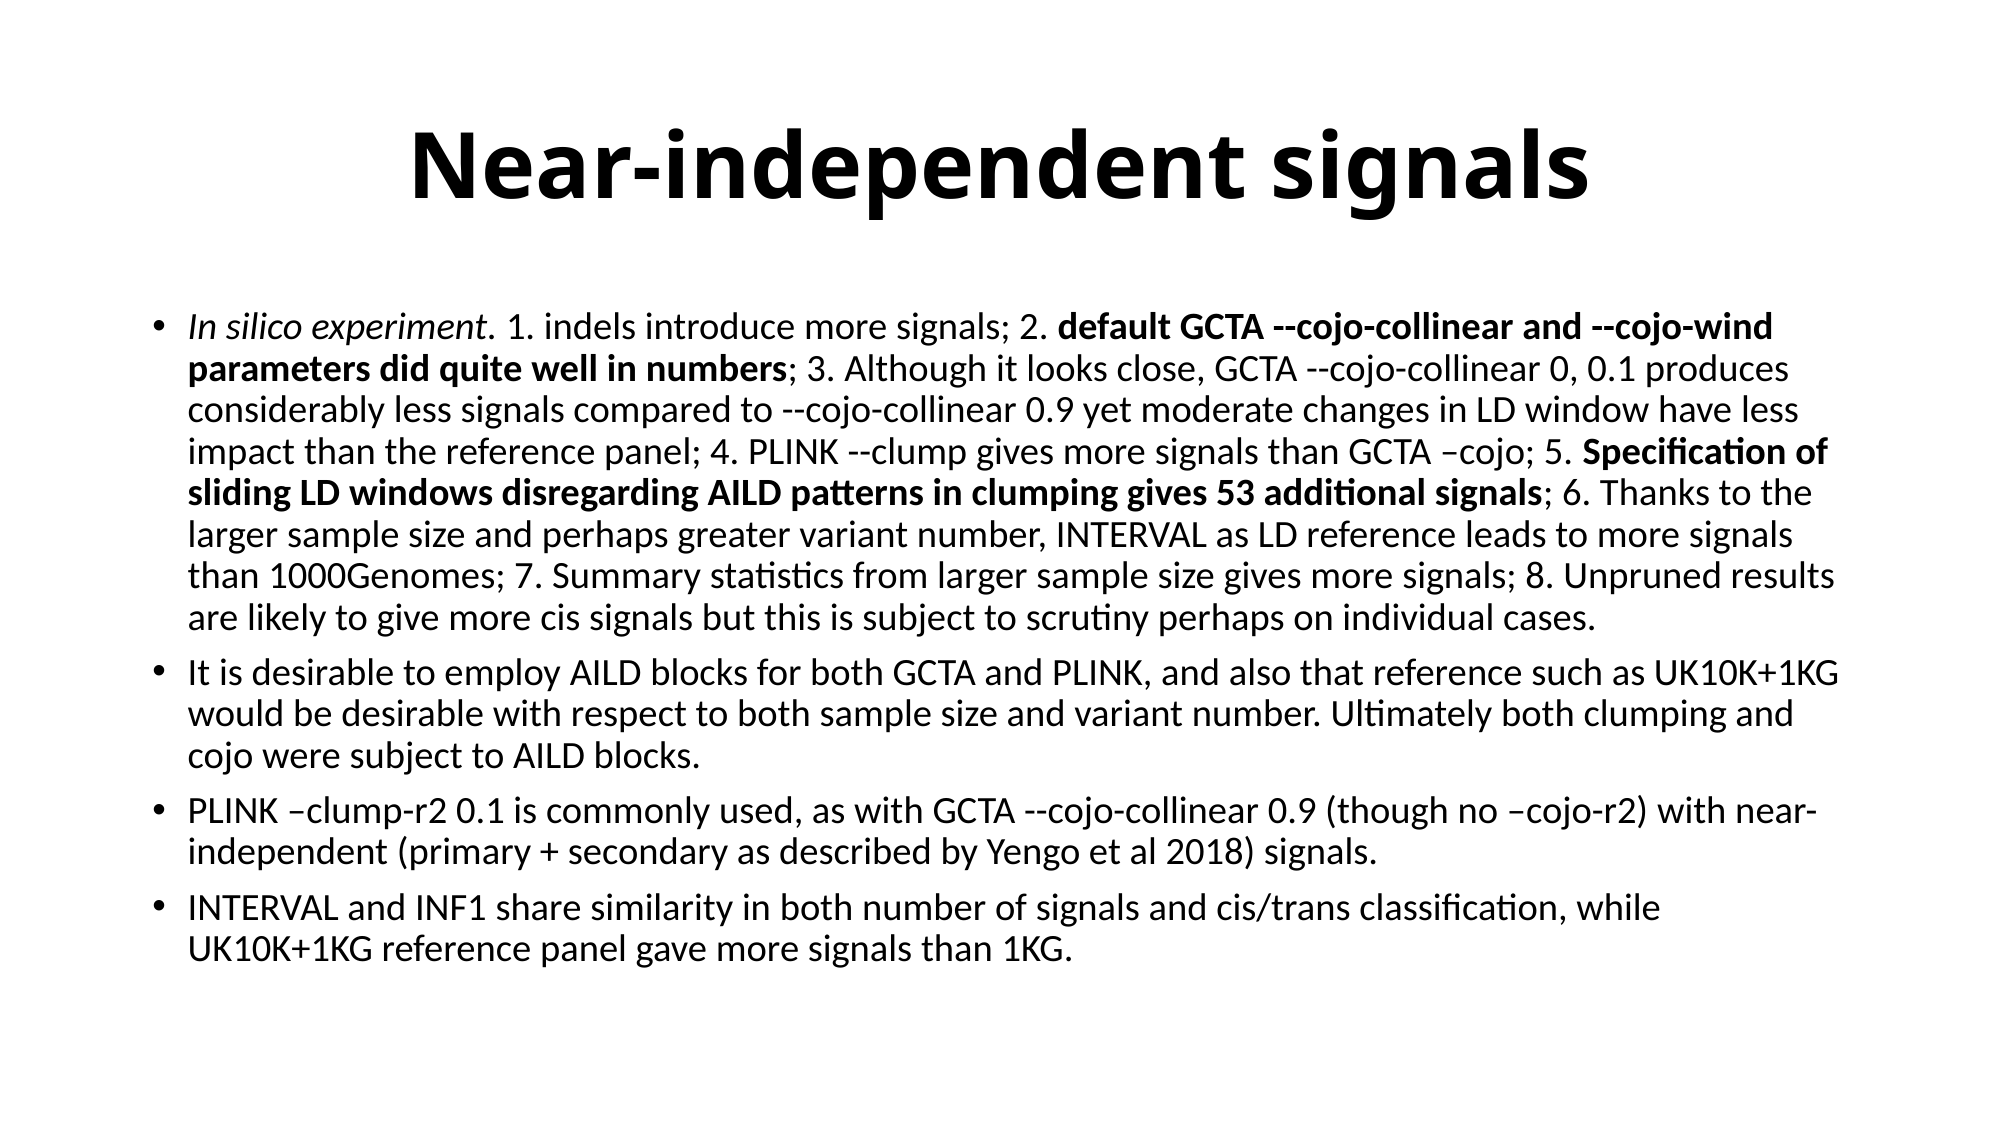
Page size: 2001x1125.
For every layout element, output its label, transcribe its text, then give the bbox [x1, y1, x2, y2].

list In silico experiment. 1. indels introduce more signals; 2. default GCTA --cojo-collinear and --cojo-wind parameters did quite well in numbers; 3. Although it looks close, GCTA --cojo-collinear 0, 0.1 produces considerably less signals compared to --cojo-collinear 0.9 yet moderate changes in LD window have less impact than the reference panel; 4. PLINK --clump gives more signals than GCTA –cojo; 5. Specification of sliding LD windows disregarding AILD patterns in clumping gives 53 additional signals; 6. Thanks to the larger sample size and perhaps greater variant number, INTERVAL as LD reference leads to more signals than 1000Genomes; 7. Summary statistics from larger sample size gives more signals; 8. Unpruned results are likely to give more cis signals but this is subject to scrutiny perhaps on individual cases. It is desirable to employ AILD blocks for both GCTA and PLINK, and also that reference such as UK10K+1KG would be desirable with respect to both sample size and variant number. Ultimately both clumping and cojo were subject to AILD blocks. PLINK –clump-r2 0.1 is commonly used, as with GCTA --cojo-collinear 0.9 (though no –cojo-r2) with near-independent (primary + secondary as described by Yengo et al 2018) signals. INTERVAL and INF1 share similarity in both number of signals and cis/trans classification, while UK10K+1KG reference panel gave more signals than 1KG. [137, 299, 1863, 1014]
title Near-independent signals [137, 59, 1863, 278]
